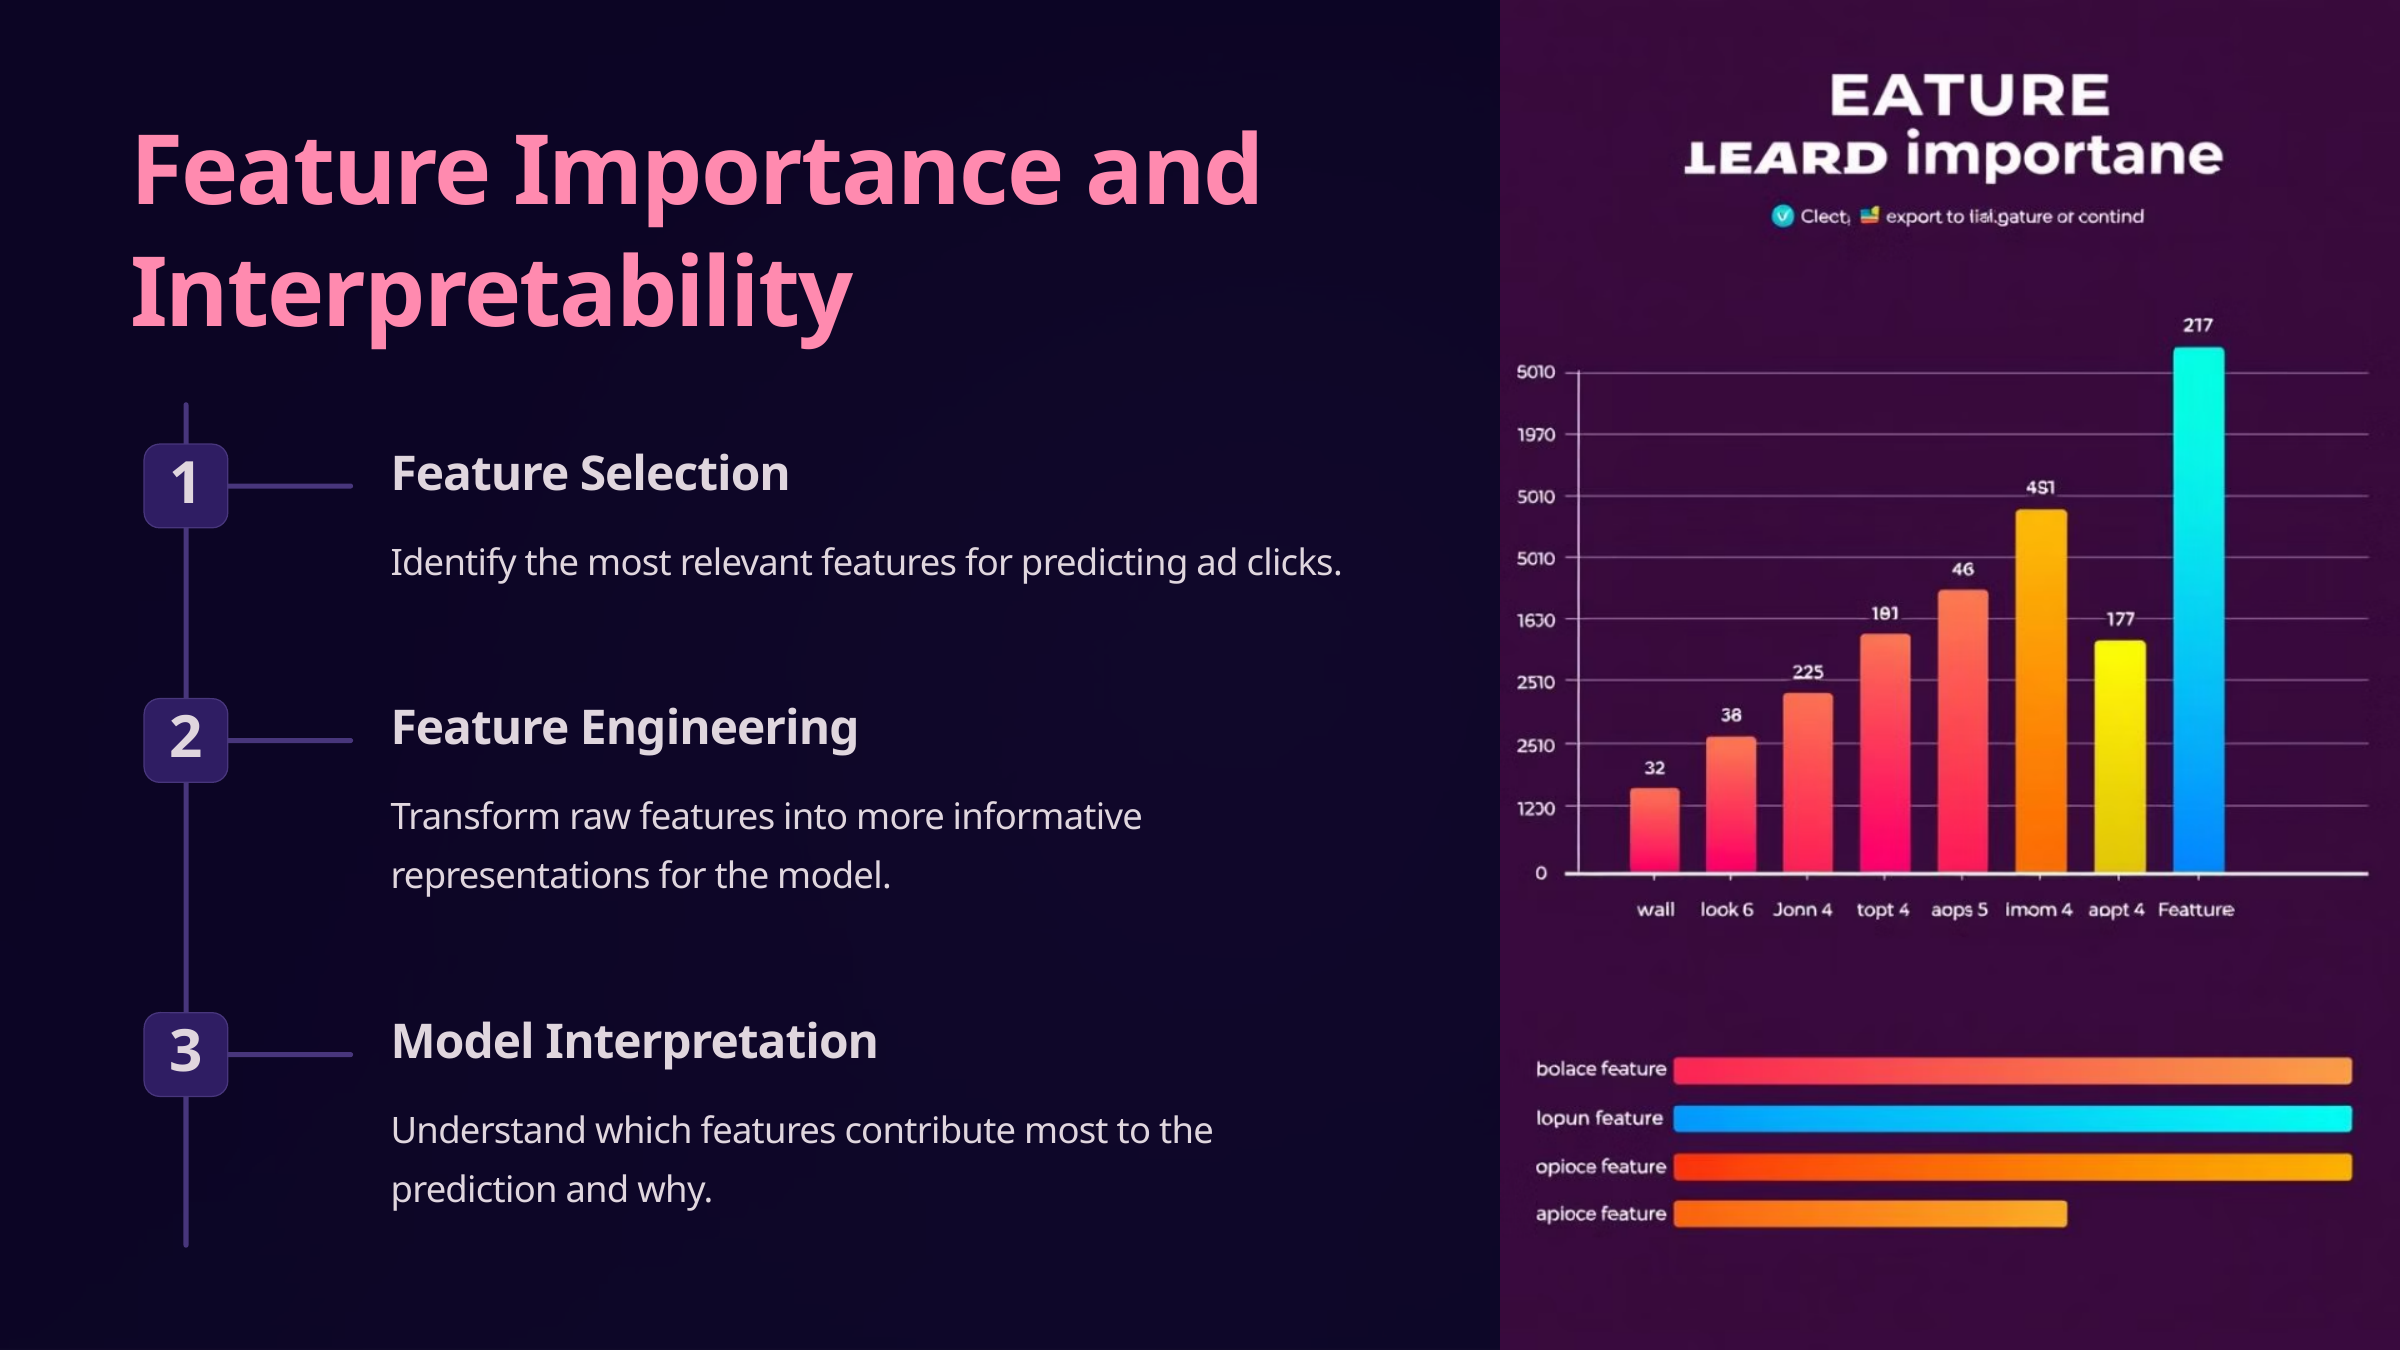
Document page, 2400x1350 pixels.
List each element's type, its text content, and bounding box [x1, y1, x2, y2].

text_box Transform raw features into more informative representations for the model. [390, 777, 1370, 897]
text_box [183, 1097, 189, 1248]
picture [1499, 0, 2400, 1350]
text_box Identify the most relevant features for predicting ad clicks. [390, 522, 1370, 583]
text_box [228, 1052, 354, 1058]
text_box Feature Selection [390, 439, 879, 501]
text_box Feature Engineering [390, 693, 879, 755]
text_box [183, 528, 189, 698]
text_box Understand which features contribute most to the prediction and why. [390, 1091, 1370, 1211]
text_box [183, 783, 189, 1012]
text_box [228, 483, 354, 489]
text_box 2 [169, 711, 202, 770]
text_box [228, 738, 354, 744]
text_box 1 [174, 456, 198, 516]
text_box Model Interpretation [390, 1008, 879, 1070]
text_box [183, 402, 189, 444]
text_box Feature Importance and Interpretability [130, 102, 1370, 347]
text_box [144, 444, 228, 528]
text_box [144, 1012, 228, 1097]
text_box [144, 698, 228, 783]
text_box 3 [169, 1025, 202, 1084]
